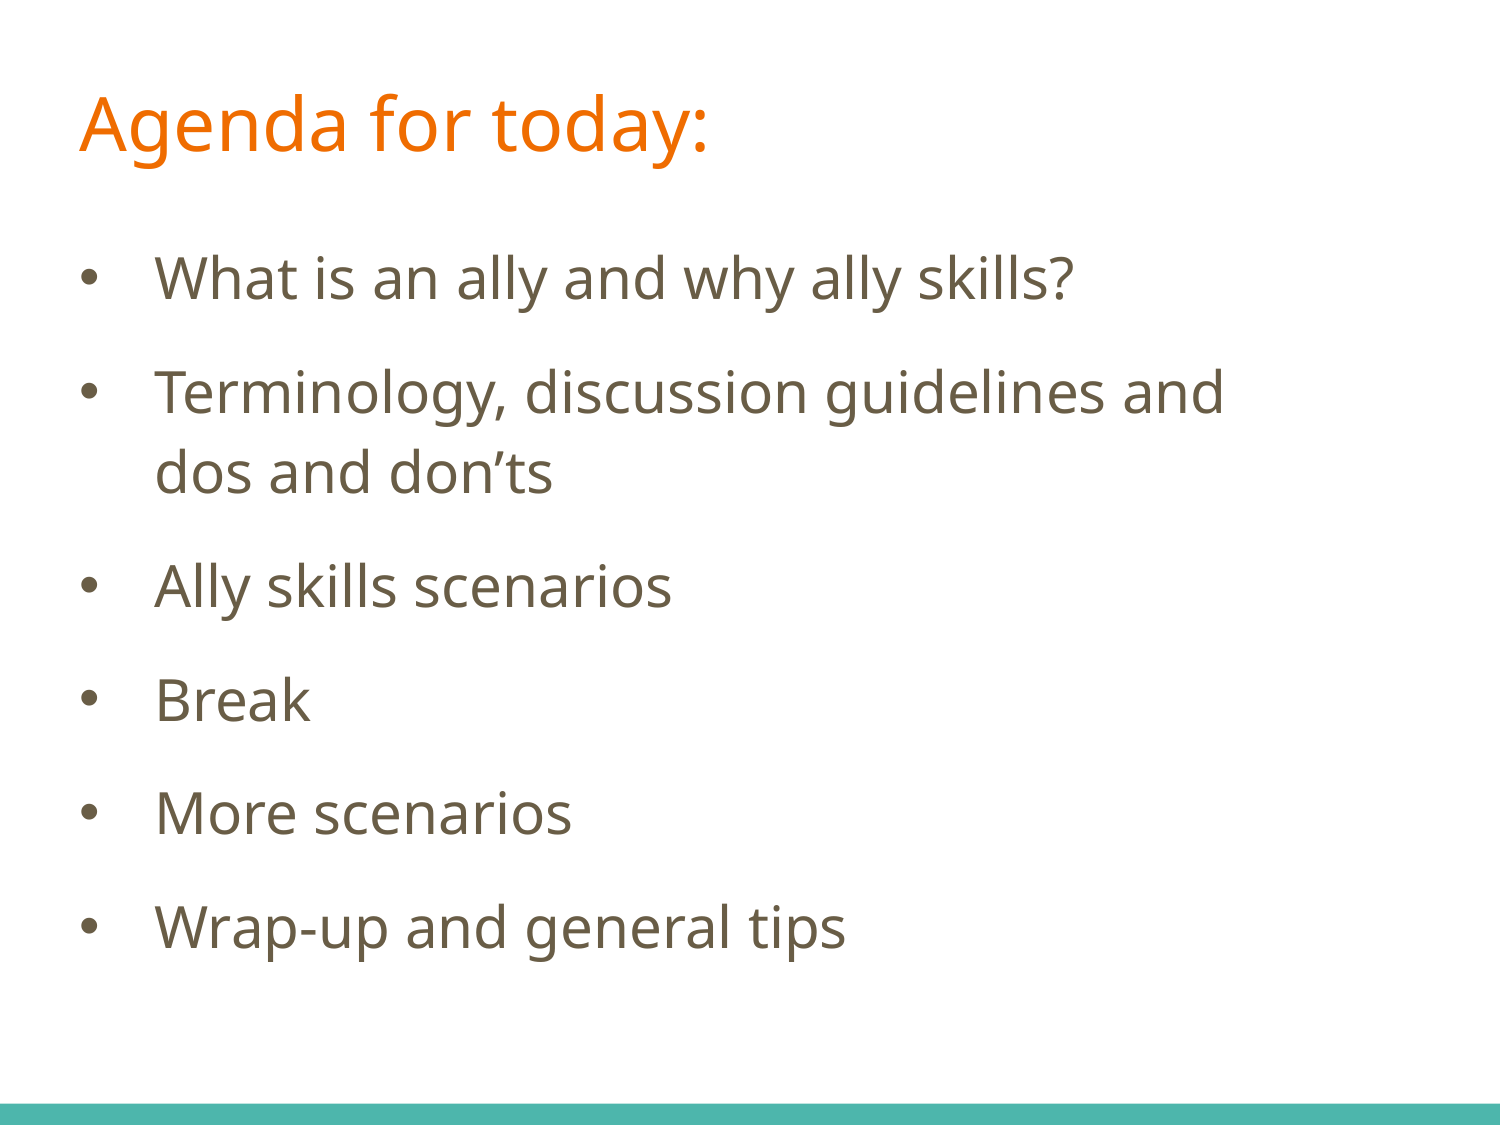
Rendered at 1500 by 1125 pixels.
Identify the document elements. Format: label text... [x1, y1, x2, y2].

title Agenda for today: [59, 55, 1500, 211]
list What is an ally and why ally skills? Terminology, discussion guidelines and dos and don’ts Ally skills scenarios Break More scenarios Wrap-up and general tips [59, 210, 1254, 934]
